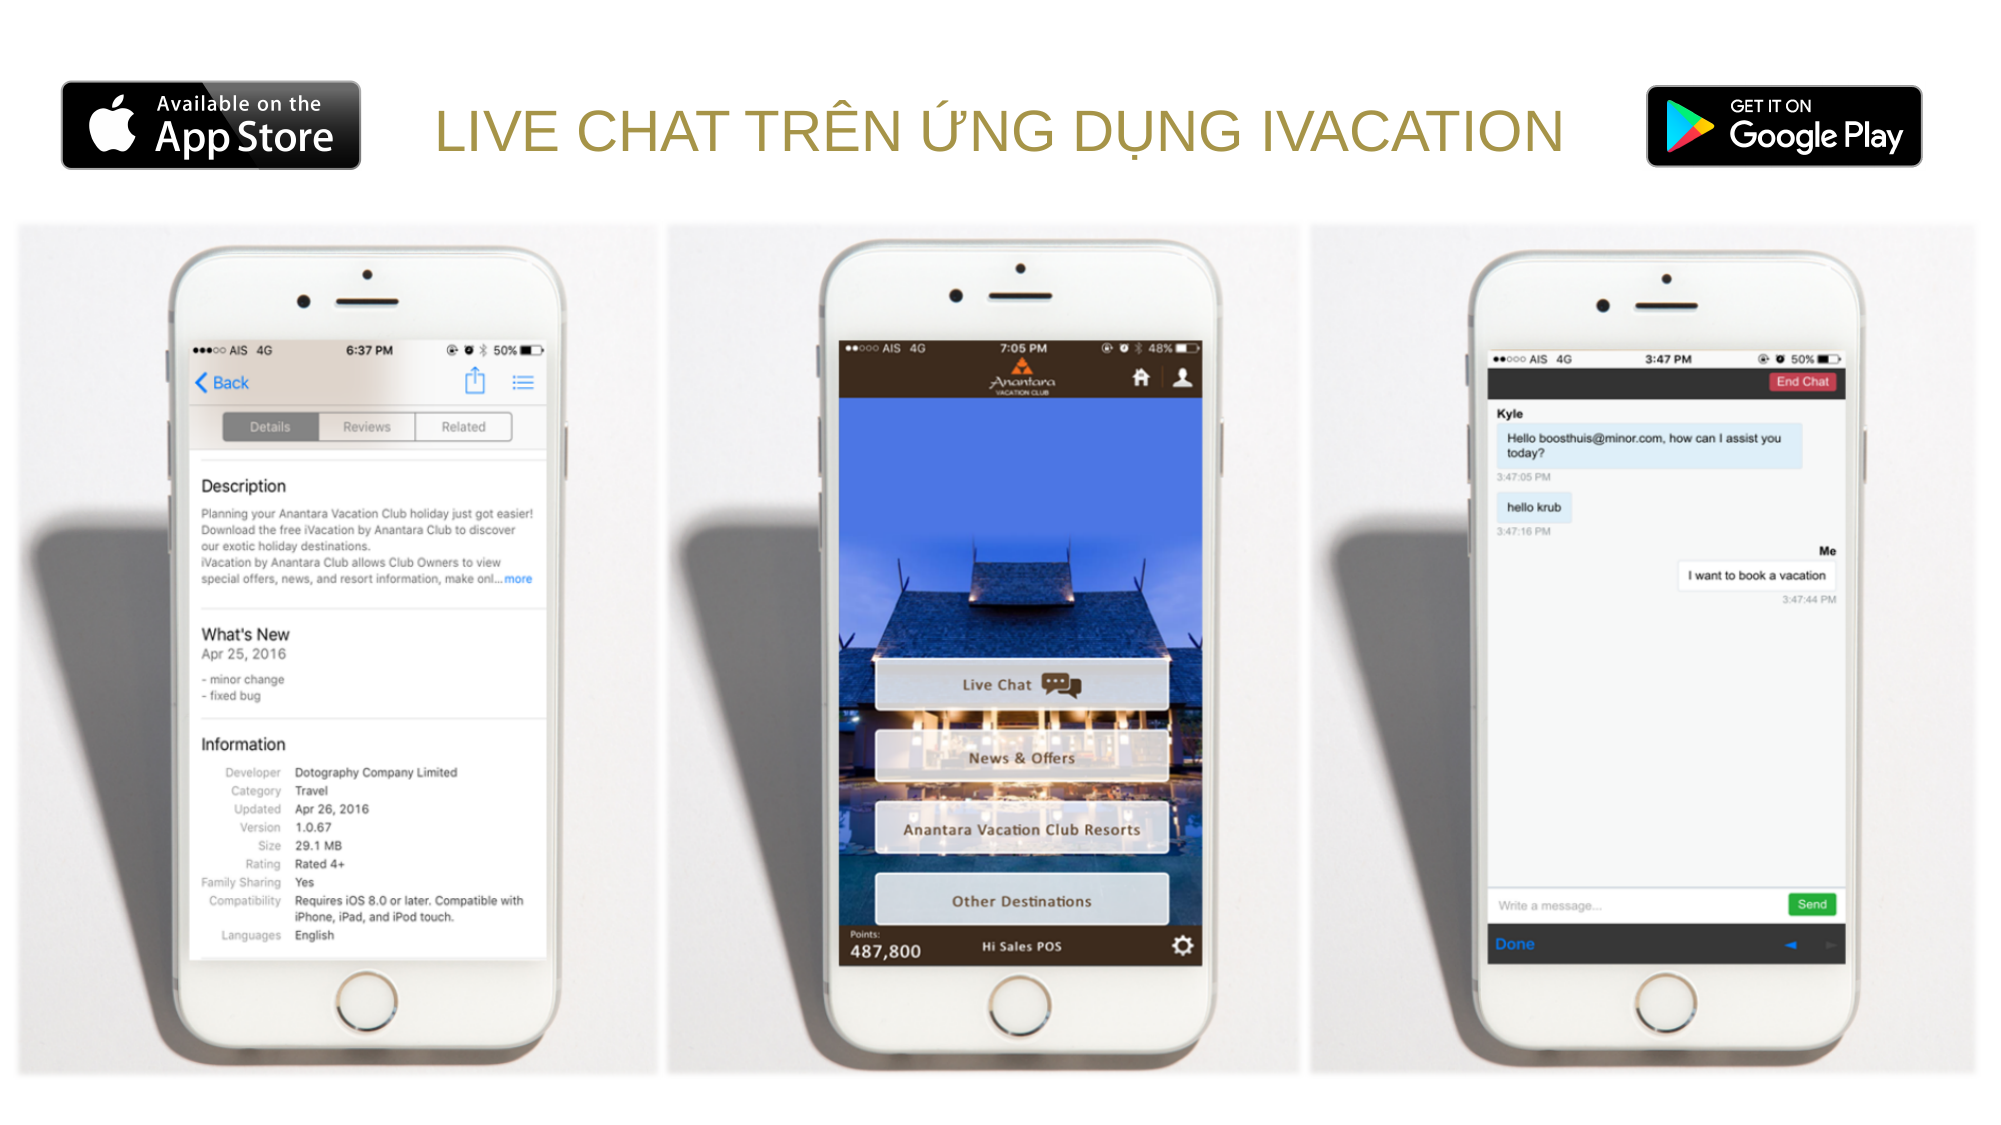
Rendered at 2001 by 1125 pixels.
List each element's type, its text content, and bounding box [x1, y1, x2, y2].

picture [13, 219, 1981, 1080]
picture [59, 80, 362, 171]
picture [1642, 81, 1926, 171]
title Live Chat trên ứng dụng iVacation [137, 24, 1863, 219]
